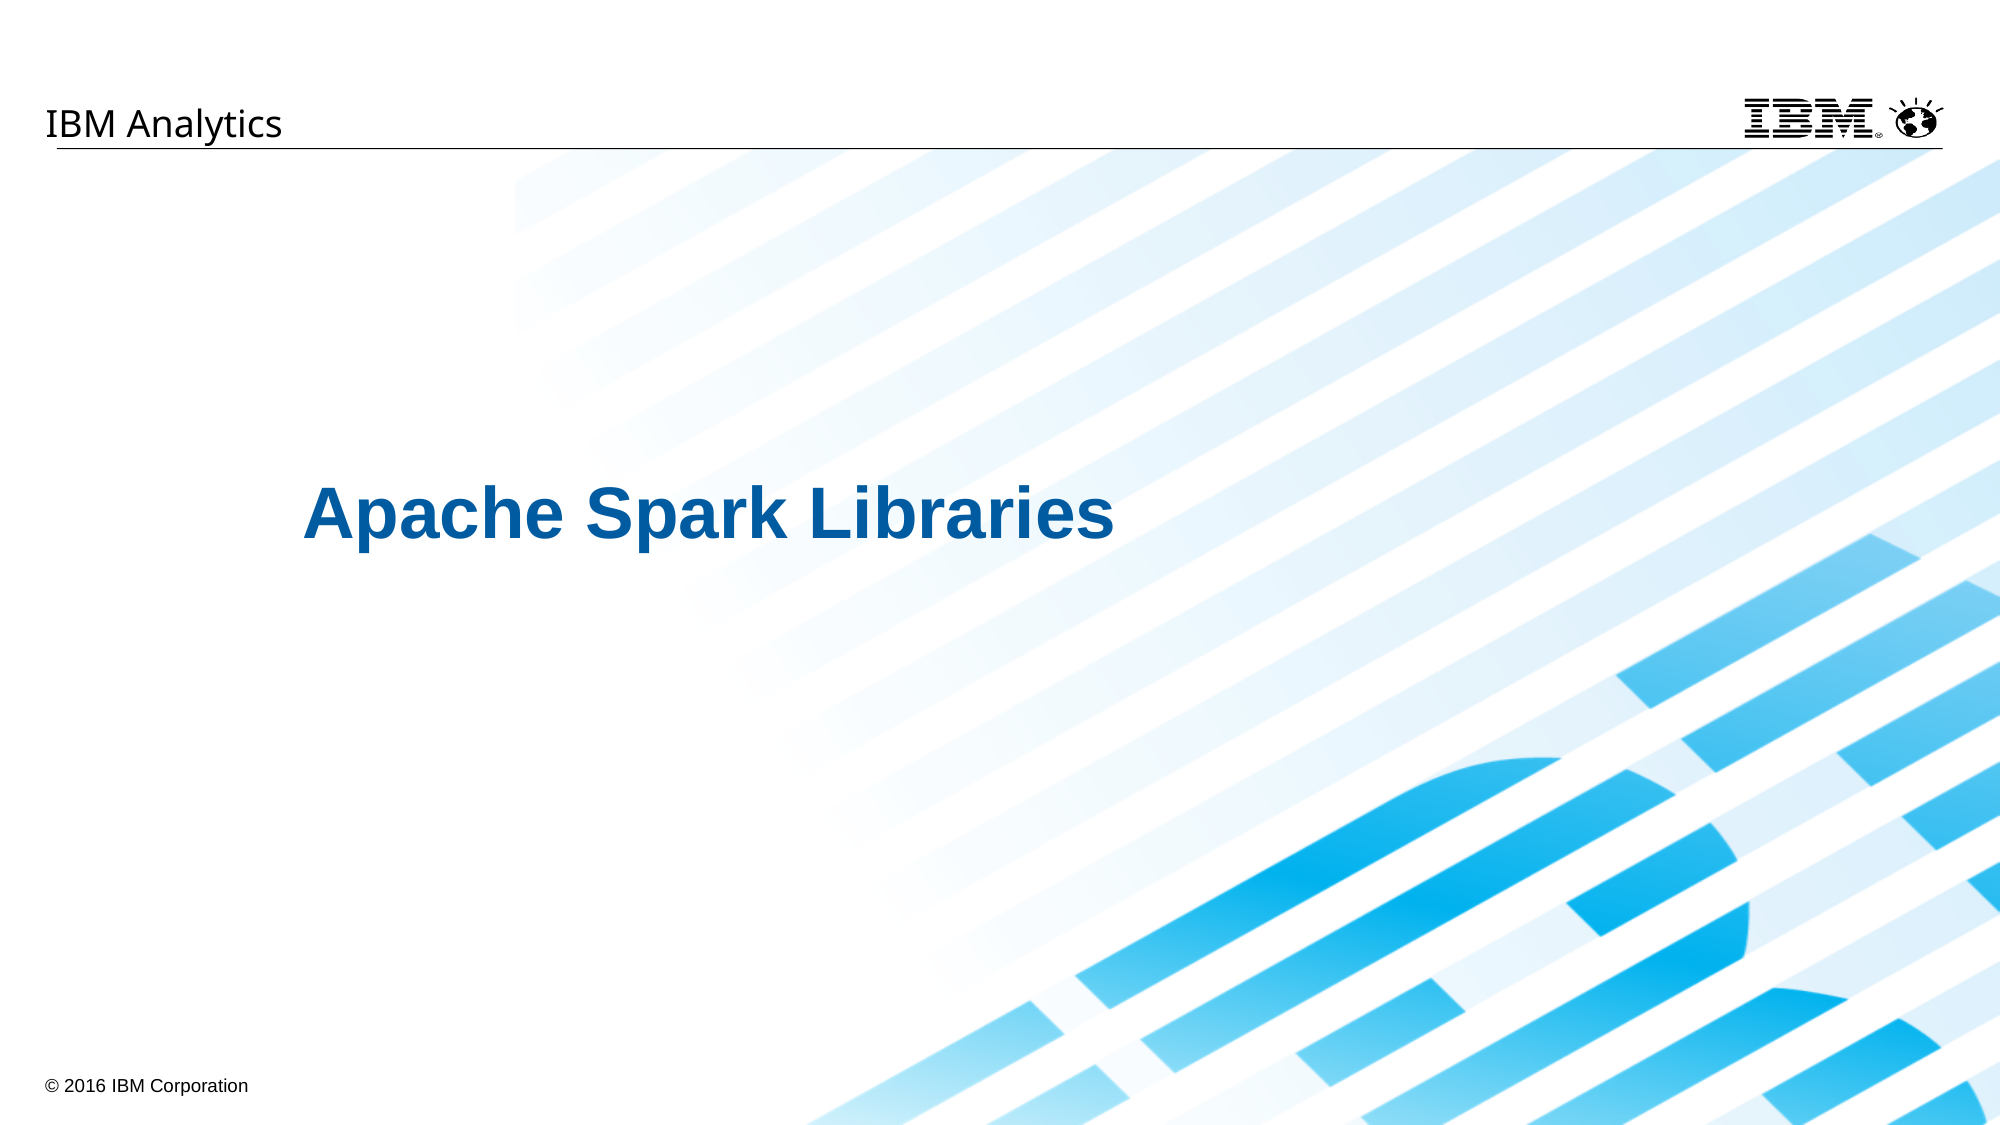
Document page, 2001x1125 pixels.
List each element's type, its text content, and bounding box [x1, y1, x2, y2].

title Apache Spark Libraries [287, 384, 1630, 562]
picture [515, 83, 2000, 1125]
